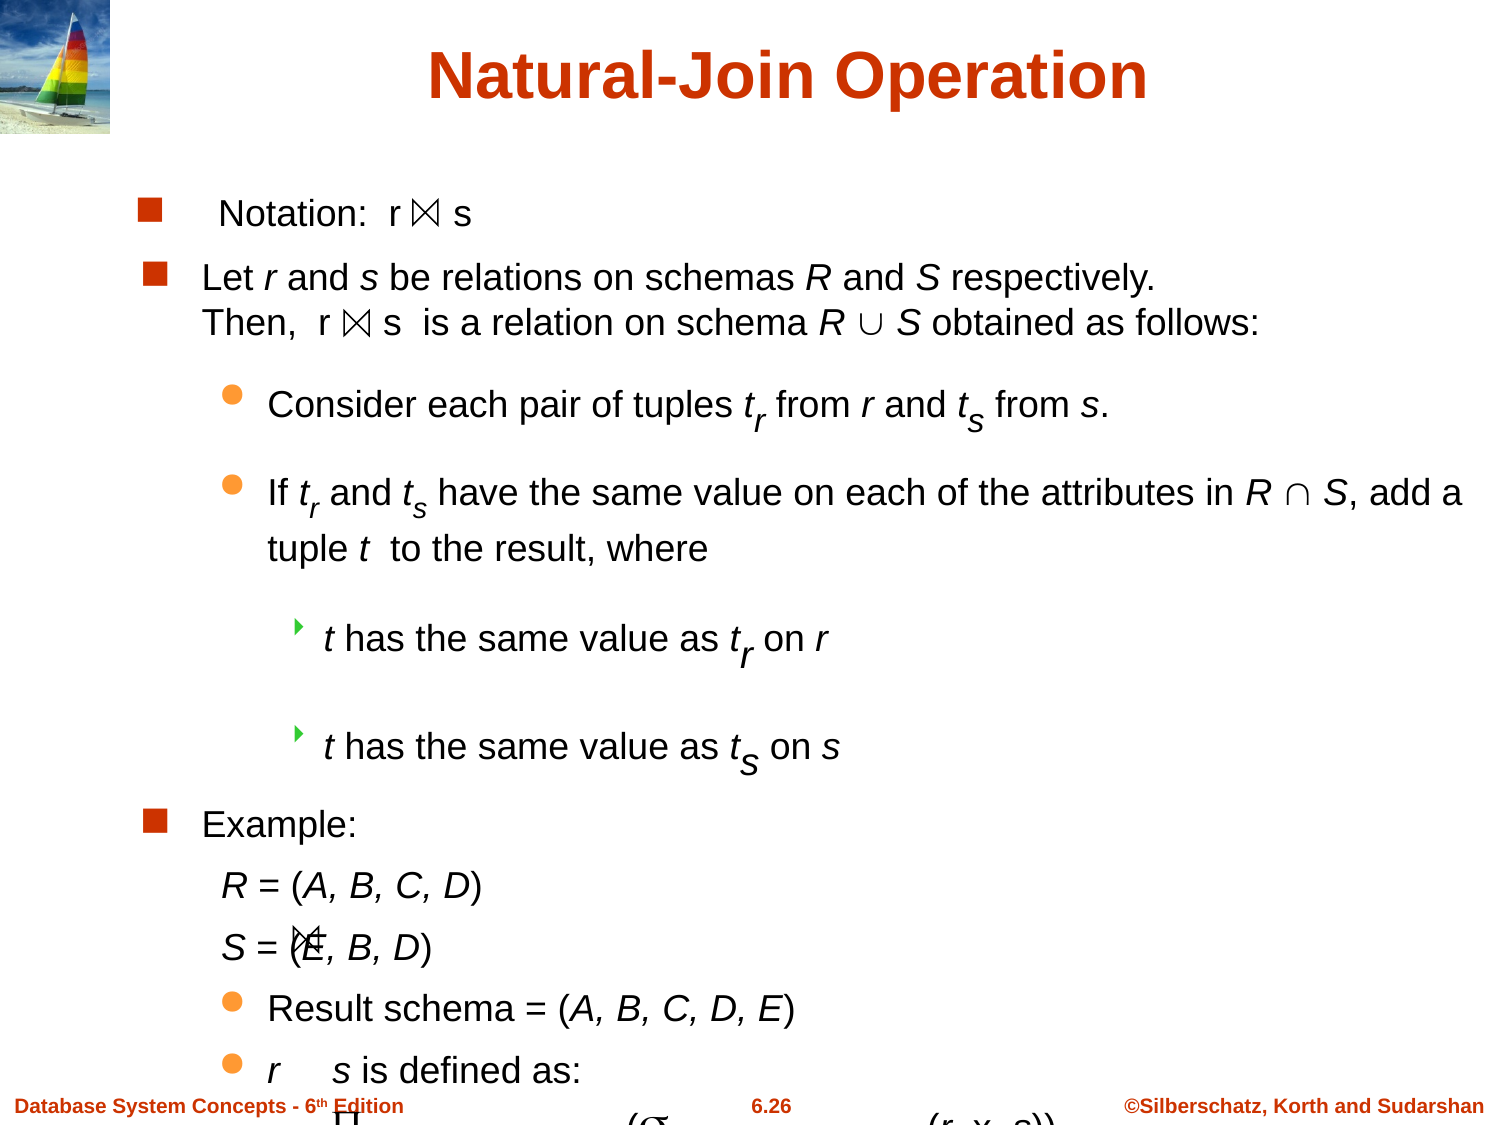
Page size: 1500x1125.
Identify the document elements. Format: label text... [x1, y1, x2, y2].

title Natural-Join Operation [125, 18, 1452, 120]
text_box Notation: r s [125, 180, 488, 242]
list Let r and s be relations on schemas R and S respectively. Then, r s is a relation on schema R  S obtained as follows: Consider each pair of tuples tr from r and ts from s. If tr and ts have the same value on each of the attributes in R  S, add a tuple t to the result, where t has the same value as tr on r t has the same value as ts on s Example: R = (A, B, C, D) S = (E, B, D) Result schema = (A, B, C, D, E) r s is defined as: r.A, r.B, r.C, r.D, s.E (r.B = s.B  r.D = s.D (r x s)) [130, 245, 1479, 1100]
text_box [412, 199, 438, 225]
text_box [344, 310, 370, 336]
picture [0, 0, 110, 134]
text_box [293, 927, 319, 953]
